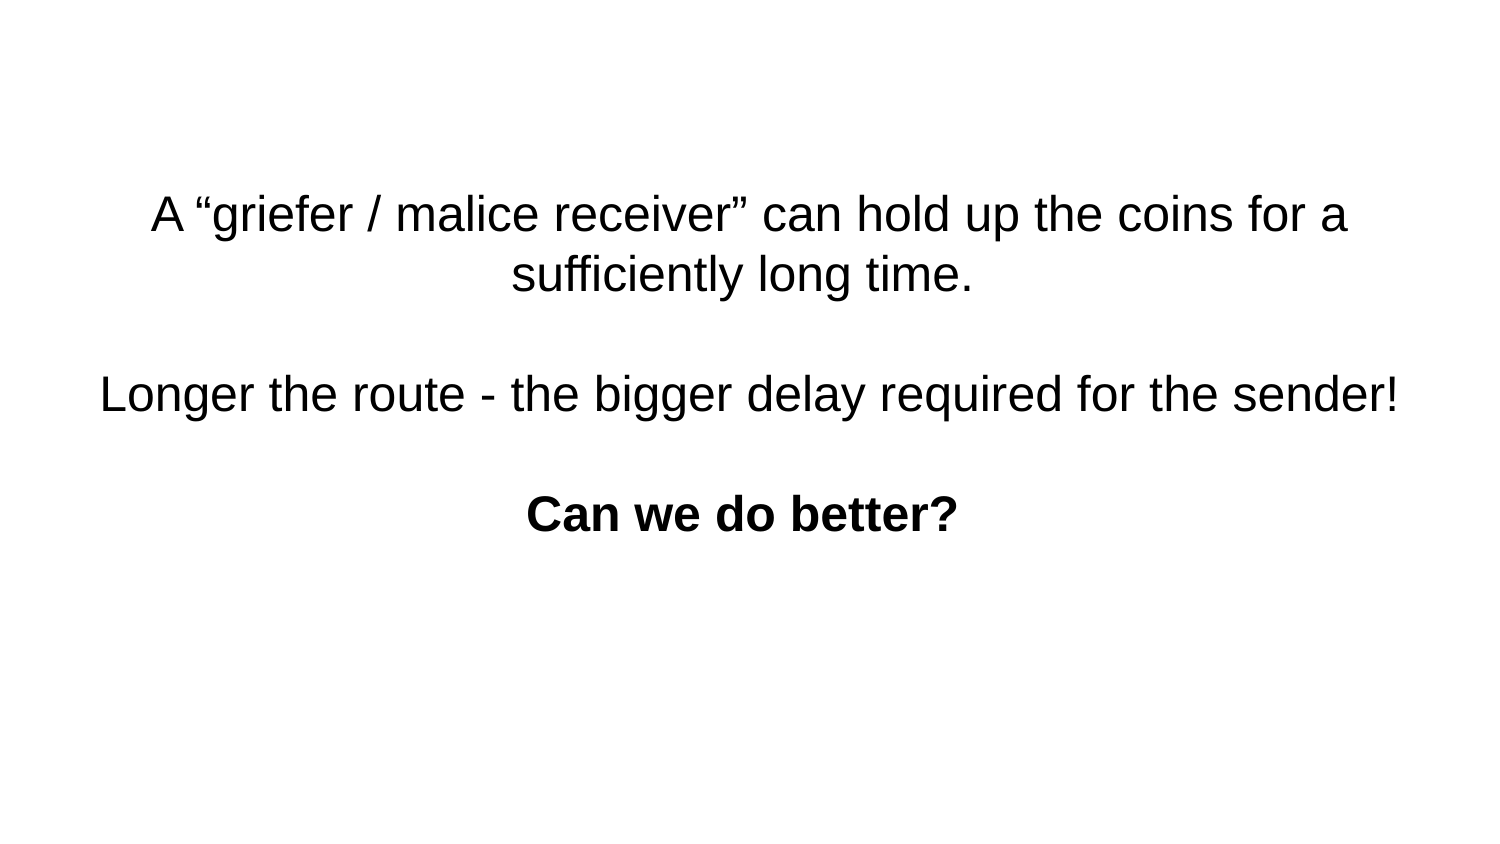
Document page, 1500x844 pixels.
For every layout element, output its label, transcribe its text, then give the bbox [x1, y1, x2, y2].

title A “griefer / malice receiver” can hold up the coins for a sufficiently long time. Longer the route - the bigger delay required for the sender! Can we do better? [51, 352, 1449, 491]
